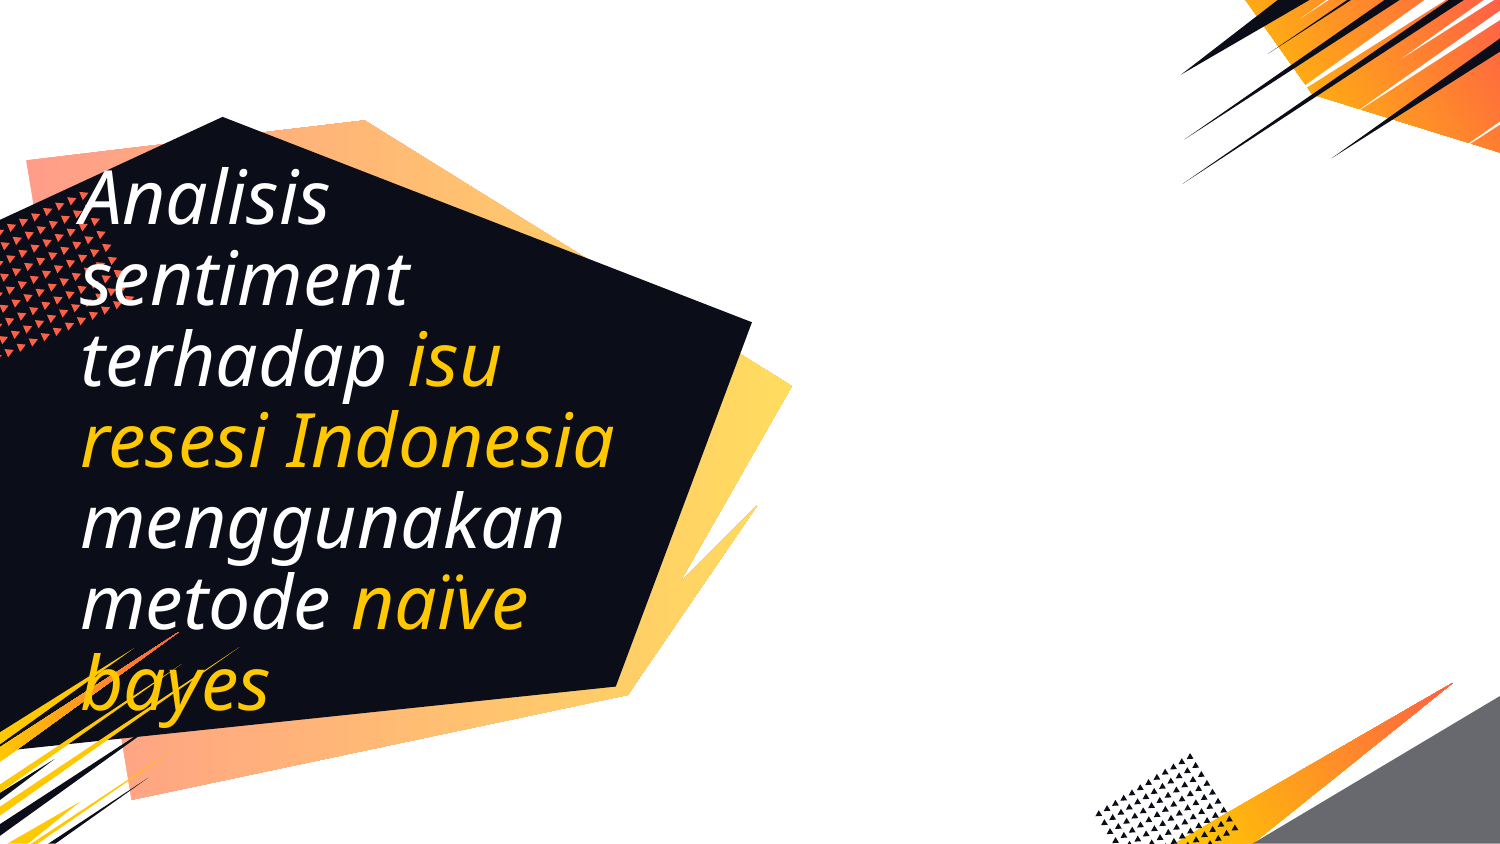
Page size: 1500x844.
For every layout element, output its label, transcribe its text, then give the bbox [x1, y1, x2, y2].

title Analisis sentiment terhadap isu resesi Indonesia menggunakan metode naïve bayes [80, 204, 669, 682]
